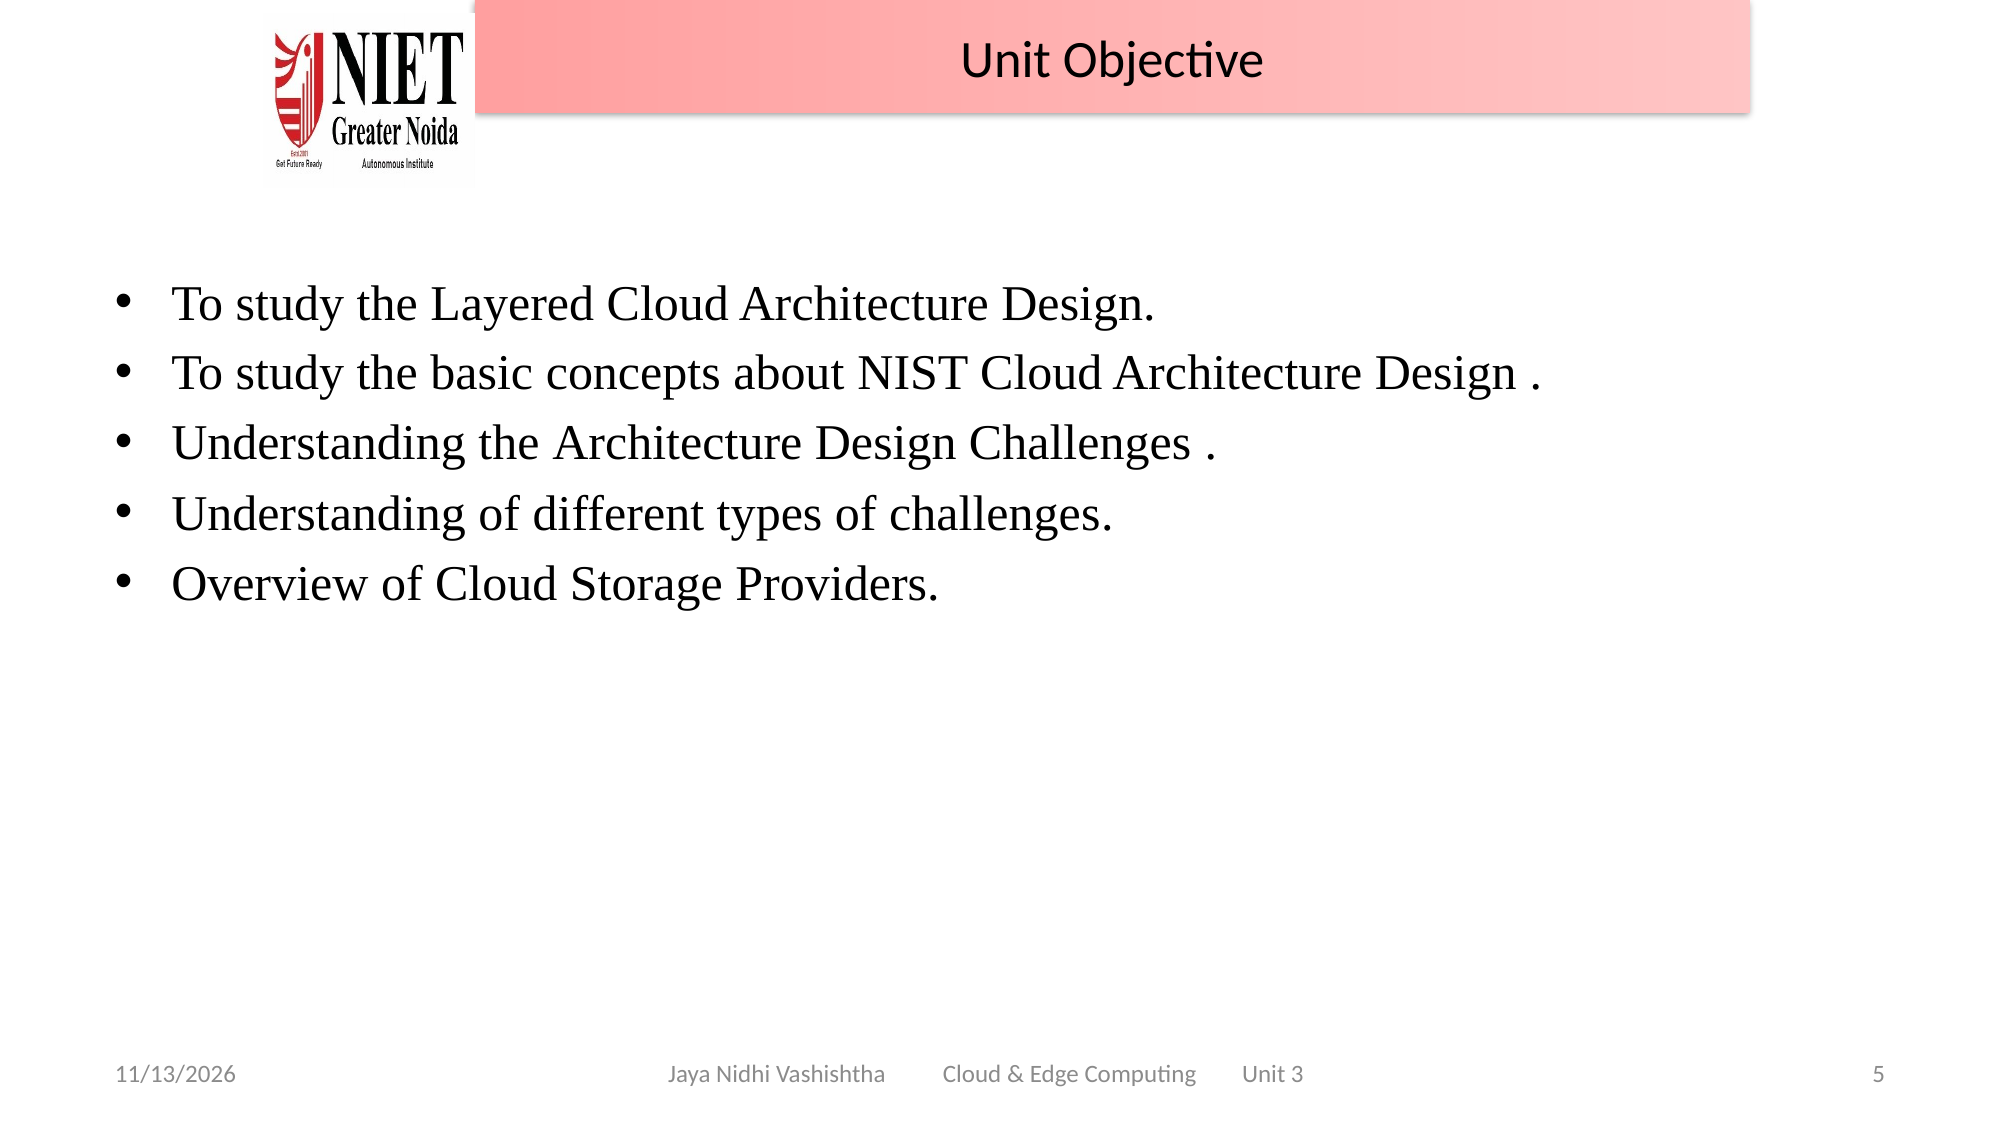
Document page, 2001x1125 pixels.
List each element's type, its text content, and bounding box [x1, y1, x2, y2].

footer Jaya Nidhi Vashishtha Cloud & Edge Computing Unit 3 [637, 1042, 1463, 1103]
picture [263, 13, 476, 188]
text_box Unit Objective [474, 0, 1751, 113]
list To study the Layered Cloud Architecture Design. To study the basic concepts about NIST Cloud Architecture Design . Understanding the Architecture Design Challenges . Understanding of different types of challenges. Overview of Cloud Storage Providers. [99, 262, 1900, 1005]
slide_number 5 [1463, 1042, 1900, 1103]
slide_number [99, 1042, 567, 1103]
